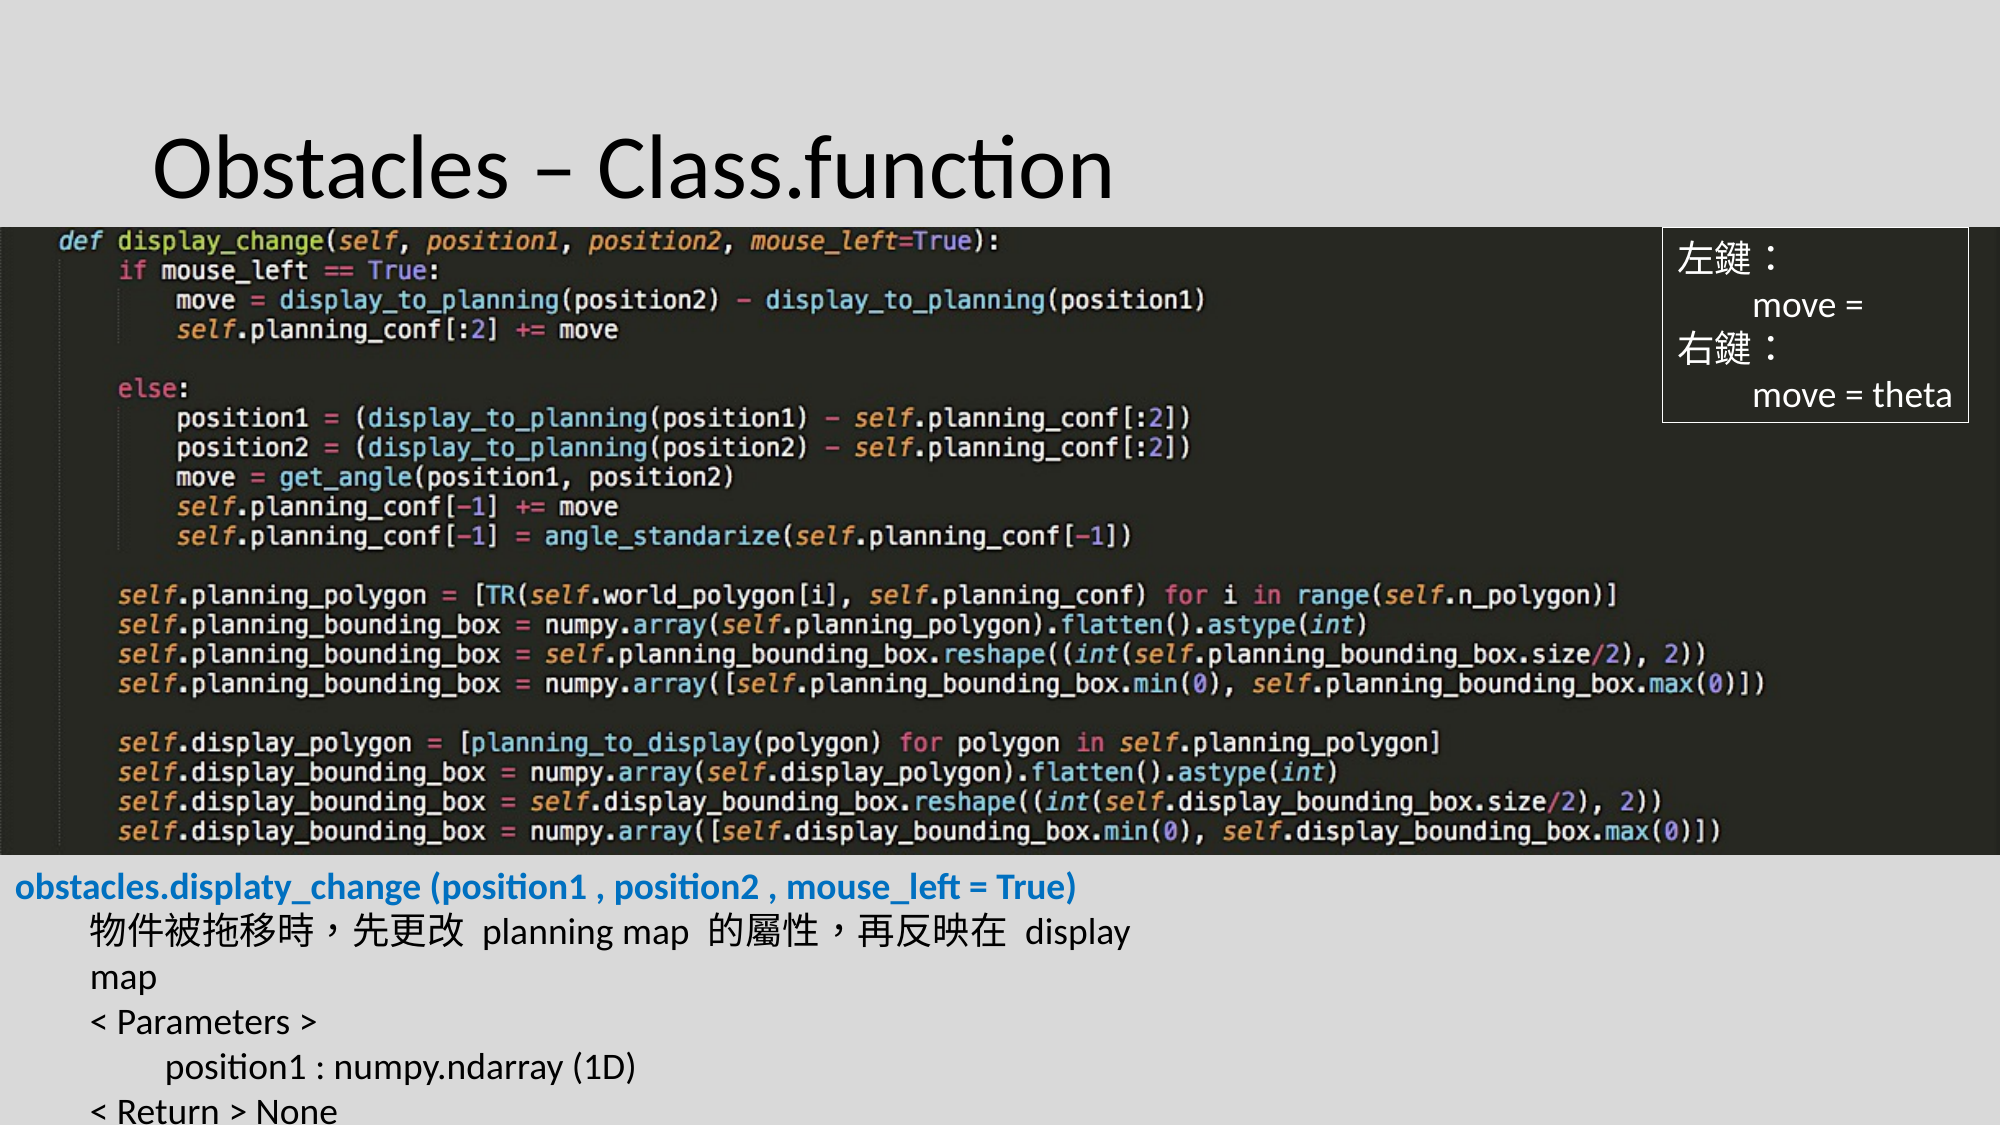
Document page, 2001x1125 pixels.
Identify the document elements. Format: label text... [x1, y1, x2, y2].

picture [0, 227, 2000, 855]
title Obstacles – Class.function [137, 59, 1863, 227]
text_box obstacles.displaty_change (position1 , position2 , mouse_left = True) 物件被拖移時，先更改 planning map 的屬性，再反映在 display map < Parameters > position1 : numpy.ndarray (1D) < Return > None [0, 855, 1208, 1125]
